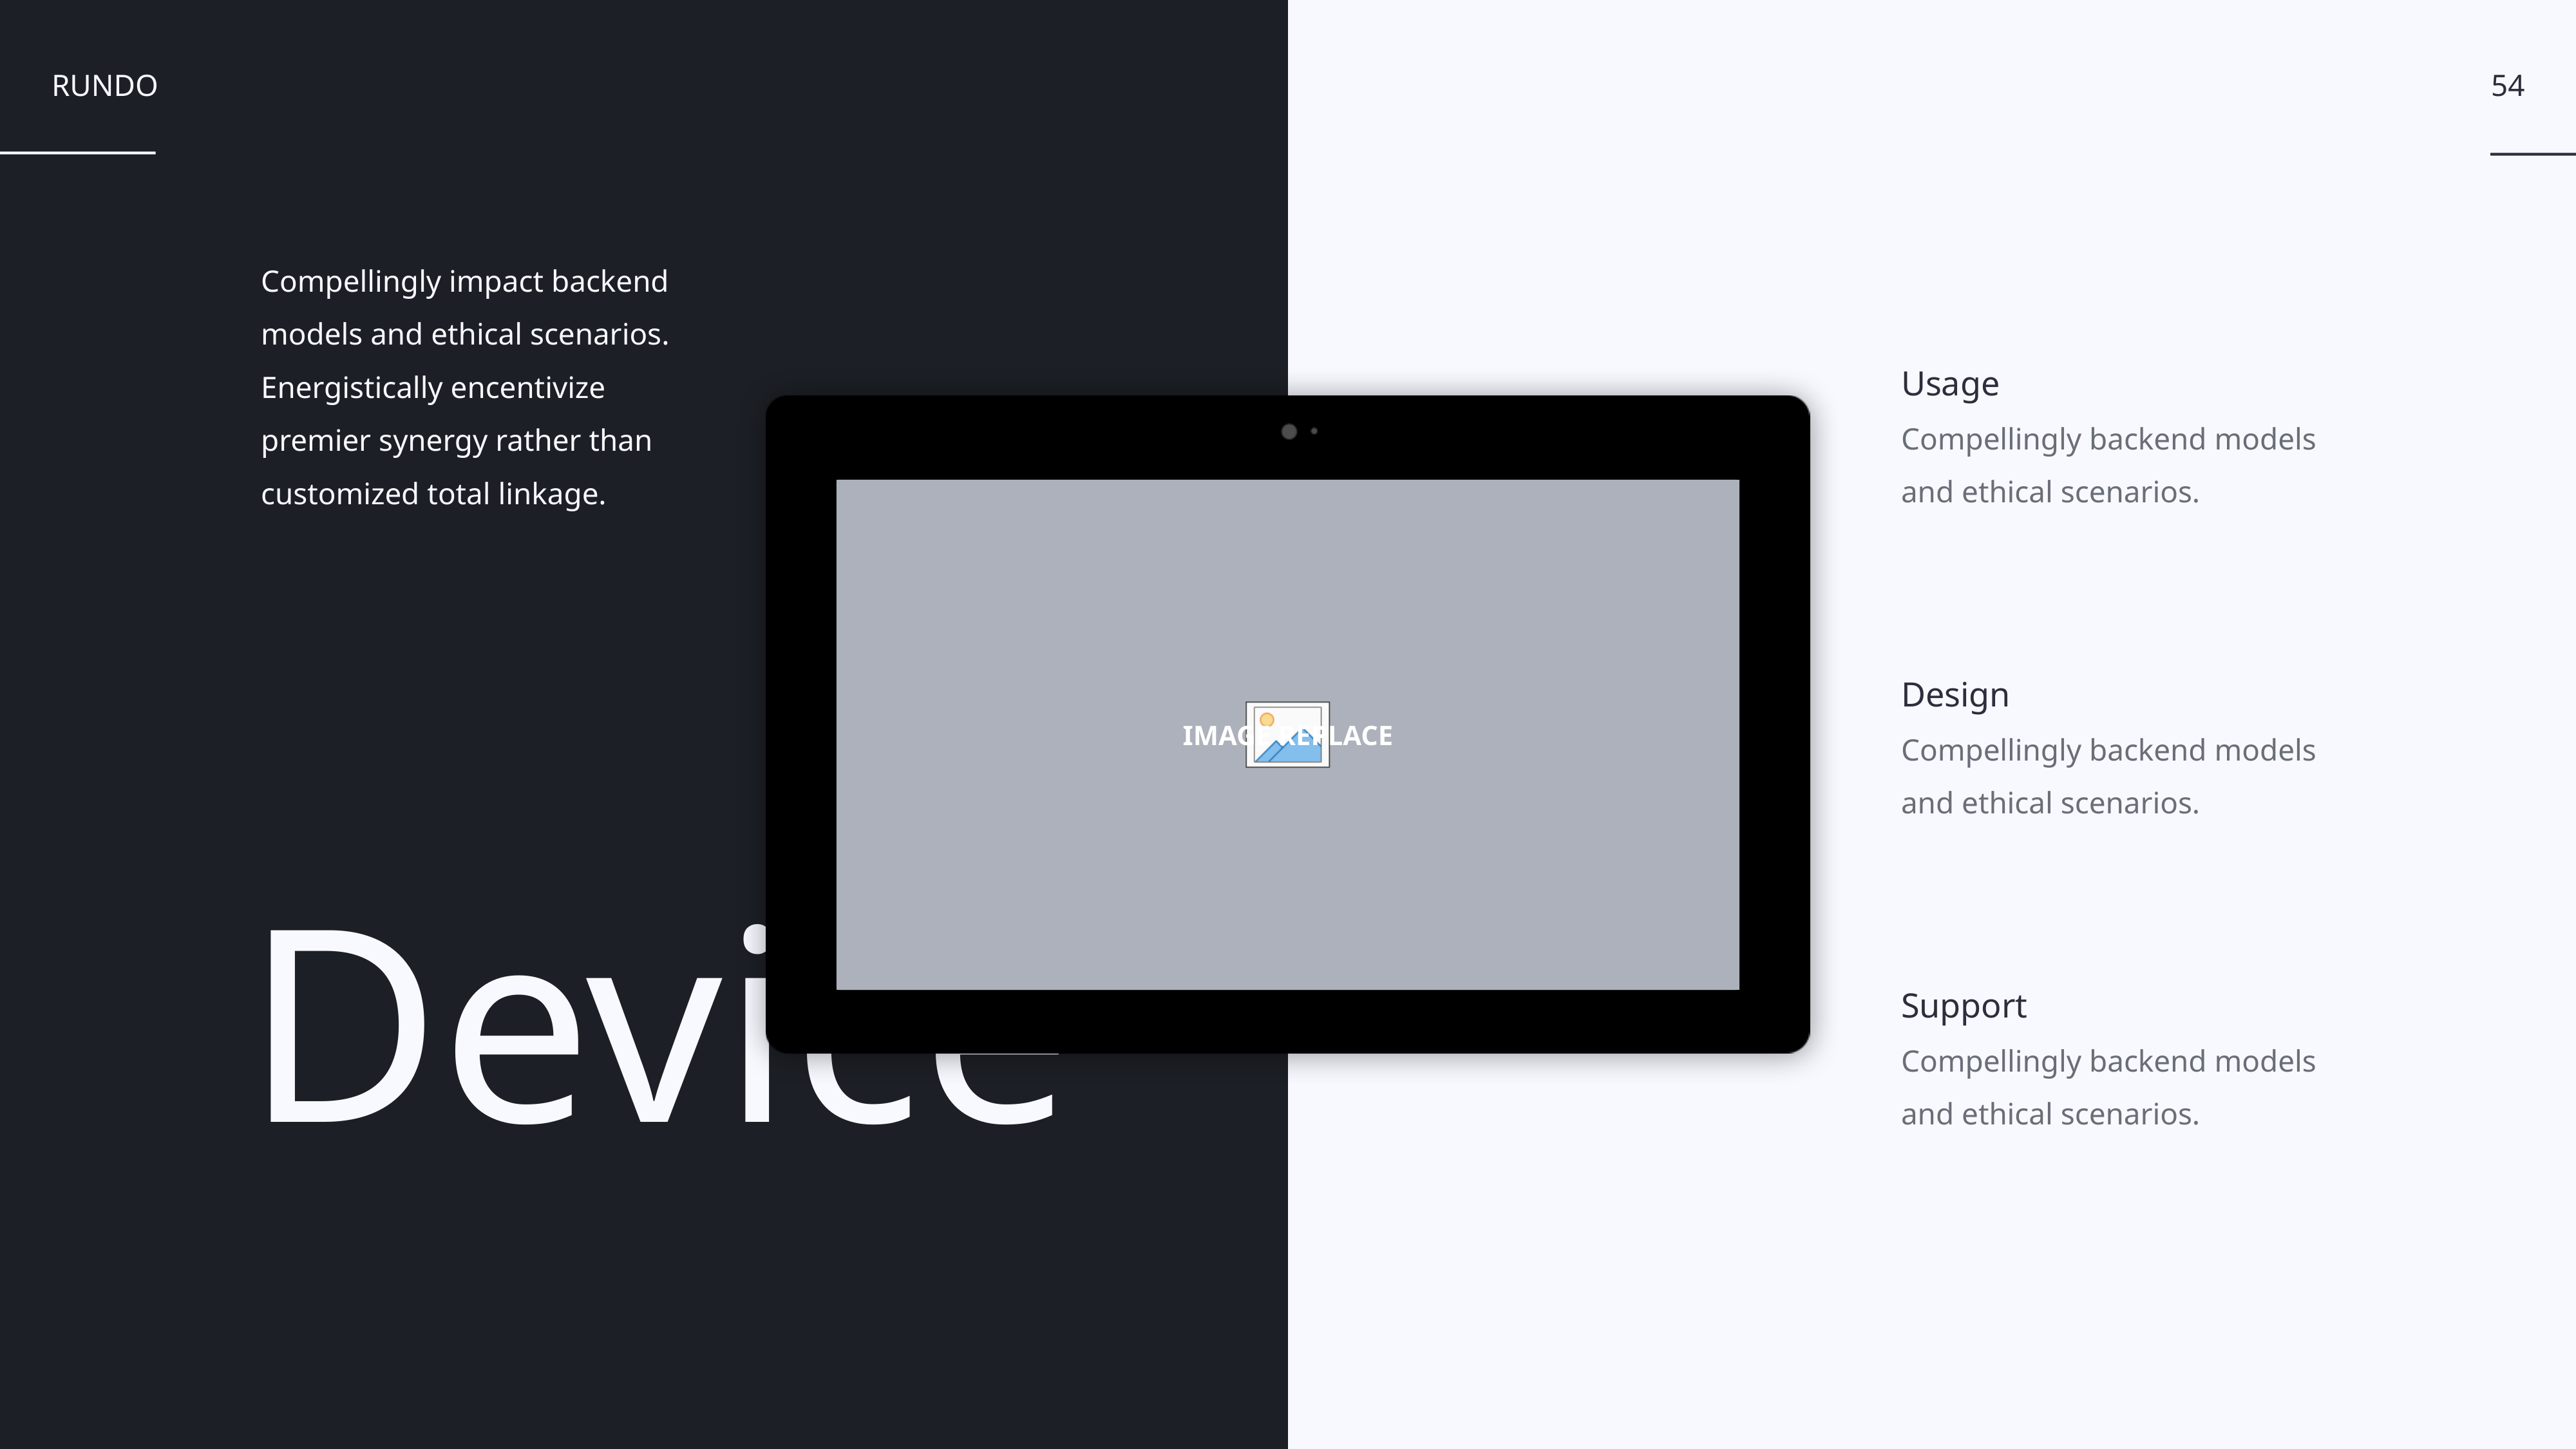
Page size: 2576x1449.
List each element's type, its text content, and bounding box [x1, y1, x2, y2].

picture [766, 395, 1810, 1054]
text_box Device [245, 853, 1073, 1176]
text_box Compellingly impact backend models and ethical scenarios. Energistically encentivize premier synergy rather than customized total linkage. [261, 245, 670, 511]
text_box RUNDO [51, 66, 158, 102]
text_box Usage Compellingly backend models and ethical scenarios. [1901, 342, 2317, 509]
text_box Support Compellingly backend models and ethical scenarios. [1901, 964, 2317, 1131]
text_box [0, 0, 1288, 1449]
slide_number 54 [2490, 66, 2526, 106]
text_box Design Compellingly backend models and ethical scenarios. [1901, 653, 2317, 820]
